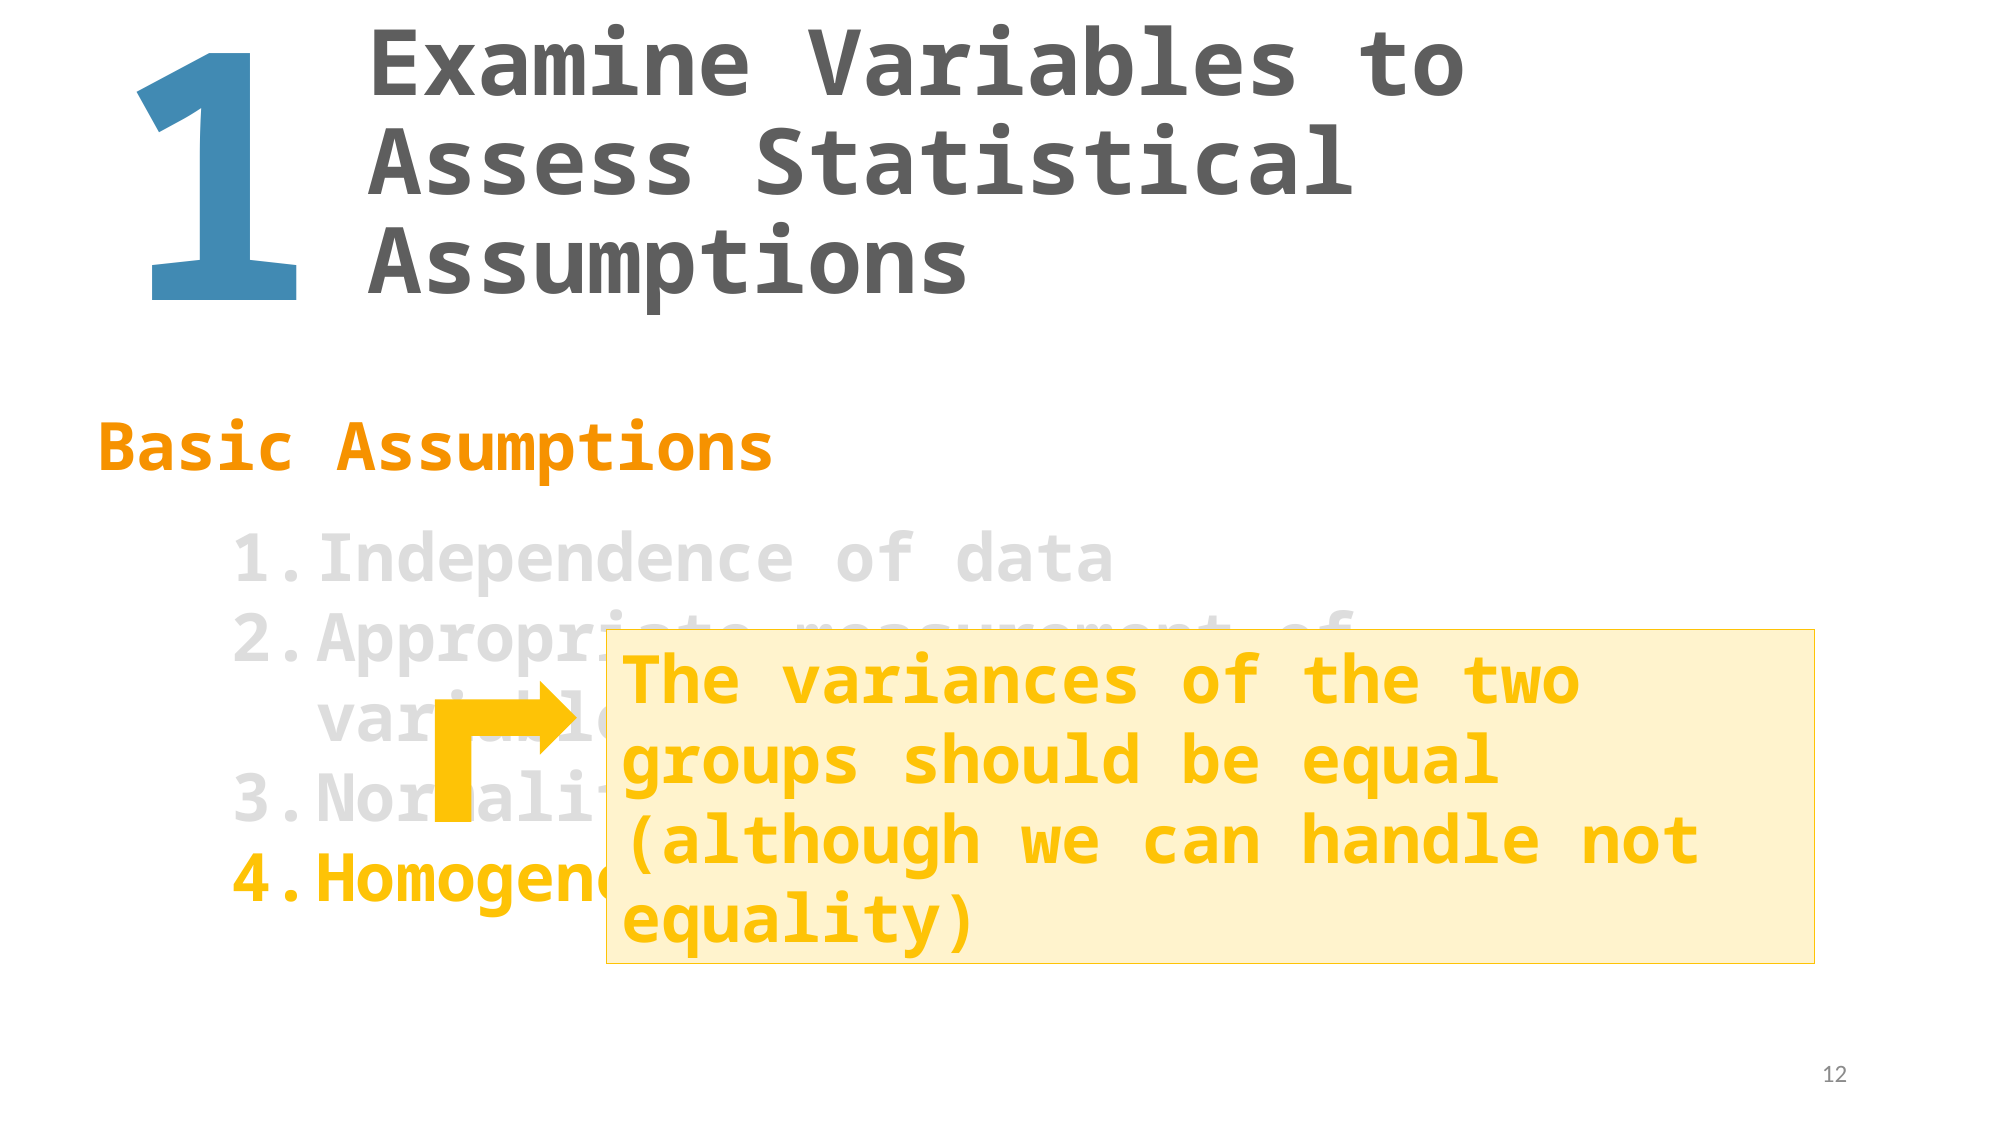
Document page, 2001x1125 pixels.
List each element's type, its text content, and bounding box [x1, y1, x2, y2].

text_box The variances of the two groups should be equal (although we can handle not equality) [606, 629, 1815, 964]
text_box [434, 680, 577, 822]
slide_number 12 [1412, 1042, 1863, 1103]
text_box 1 [98, 0, 336, 378]
text_box Independence of data Appropriate measurement of variables for the analysis Normality of distributions Homogeneity of variance [216, 507, 1678, 923]
text_box Basic Assumptions [81, 396, 791, 492]
title Examine Variables to Assess Statistical Assumptions [352, 55, 1836, 274]
